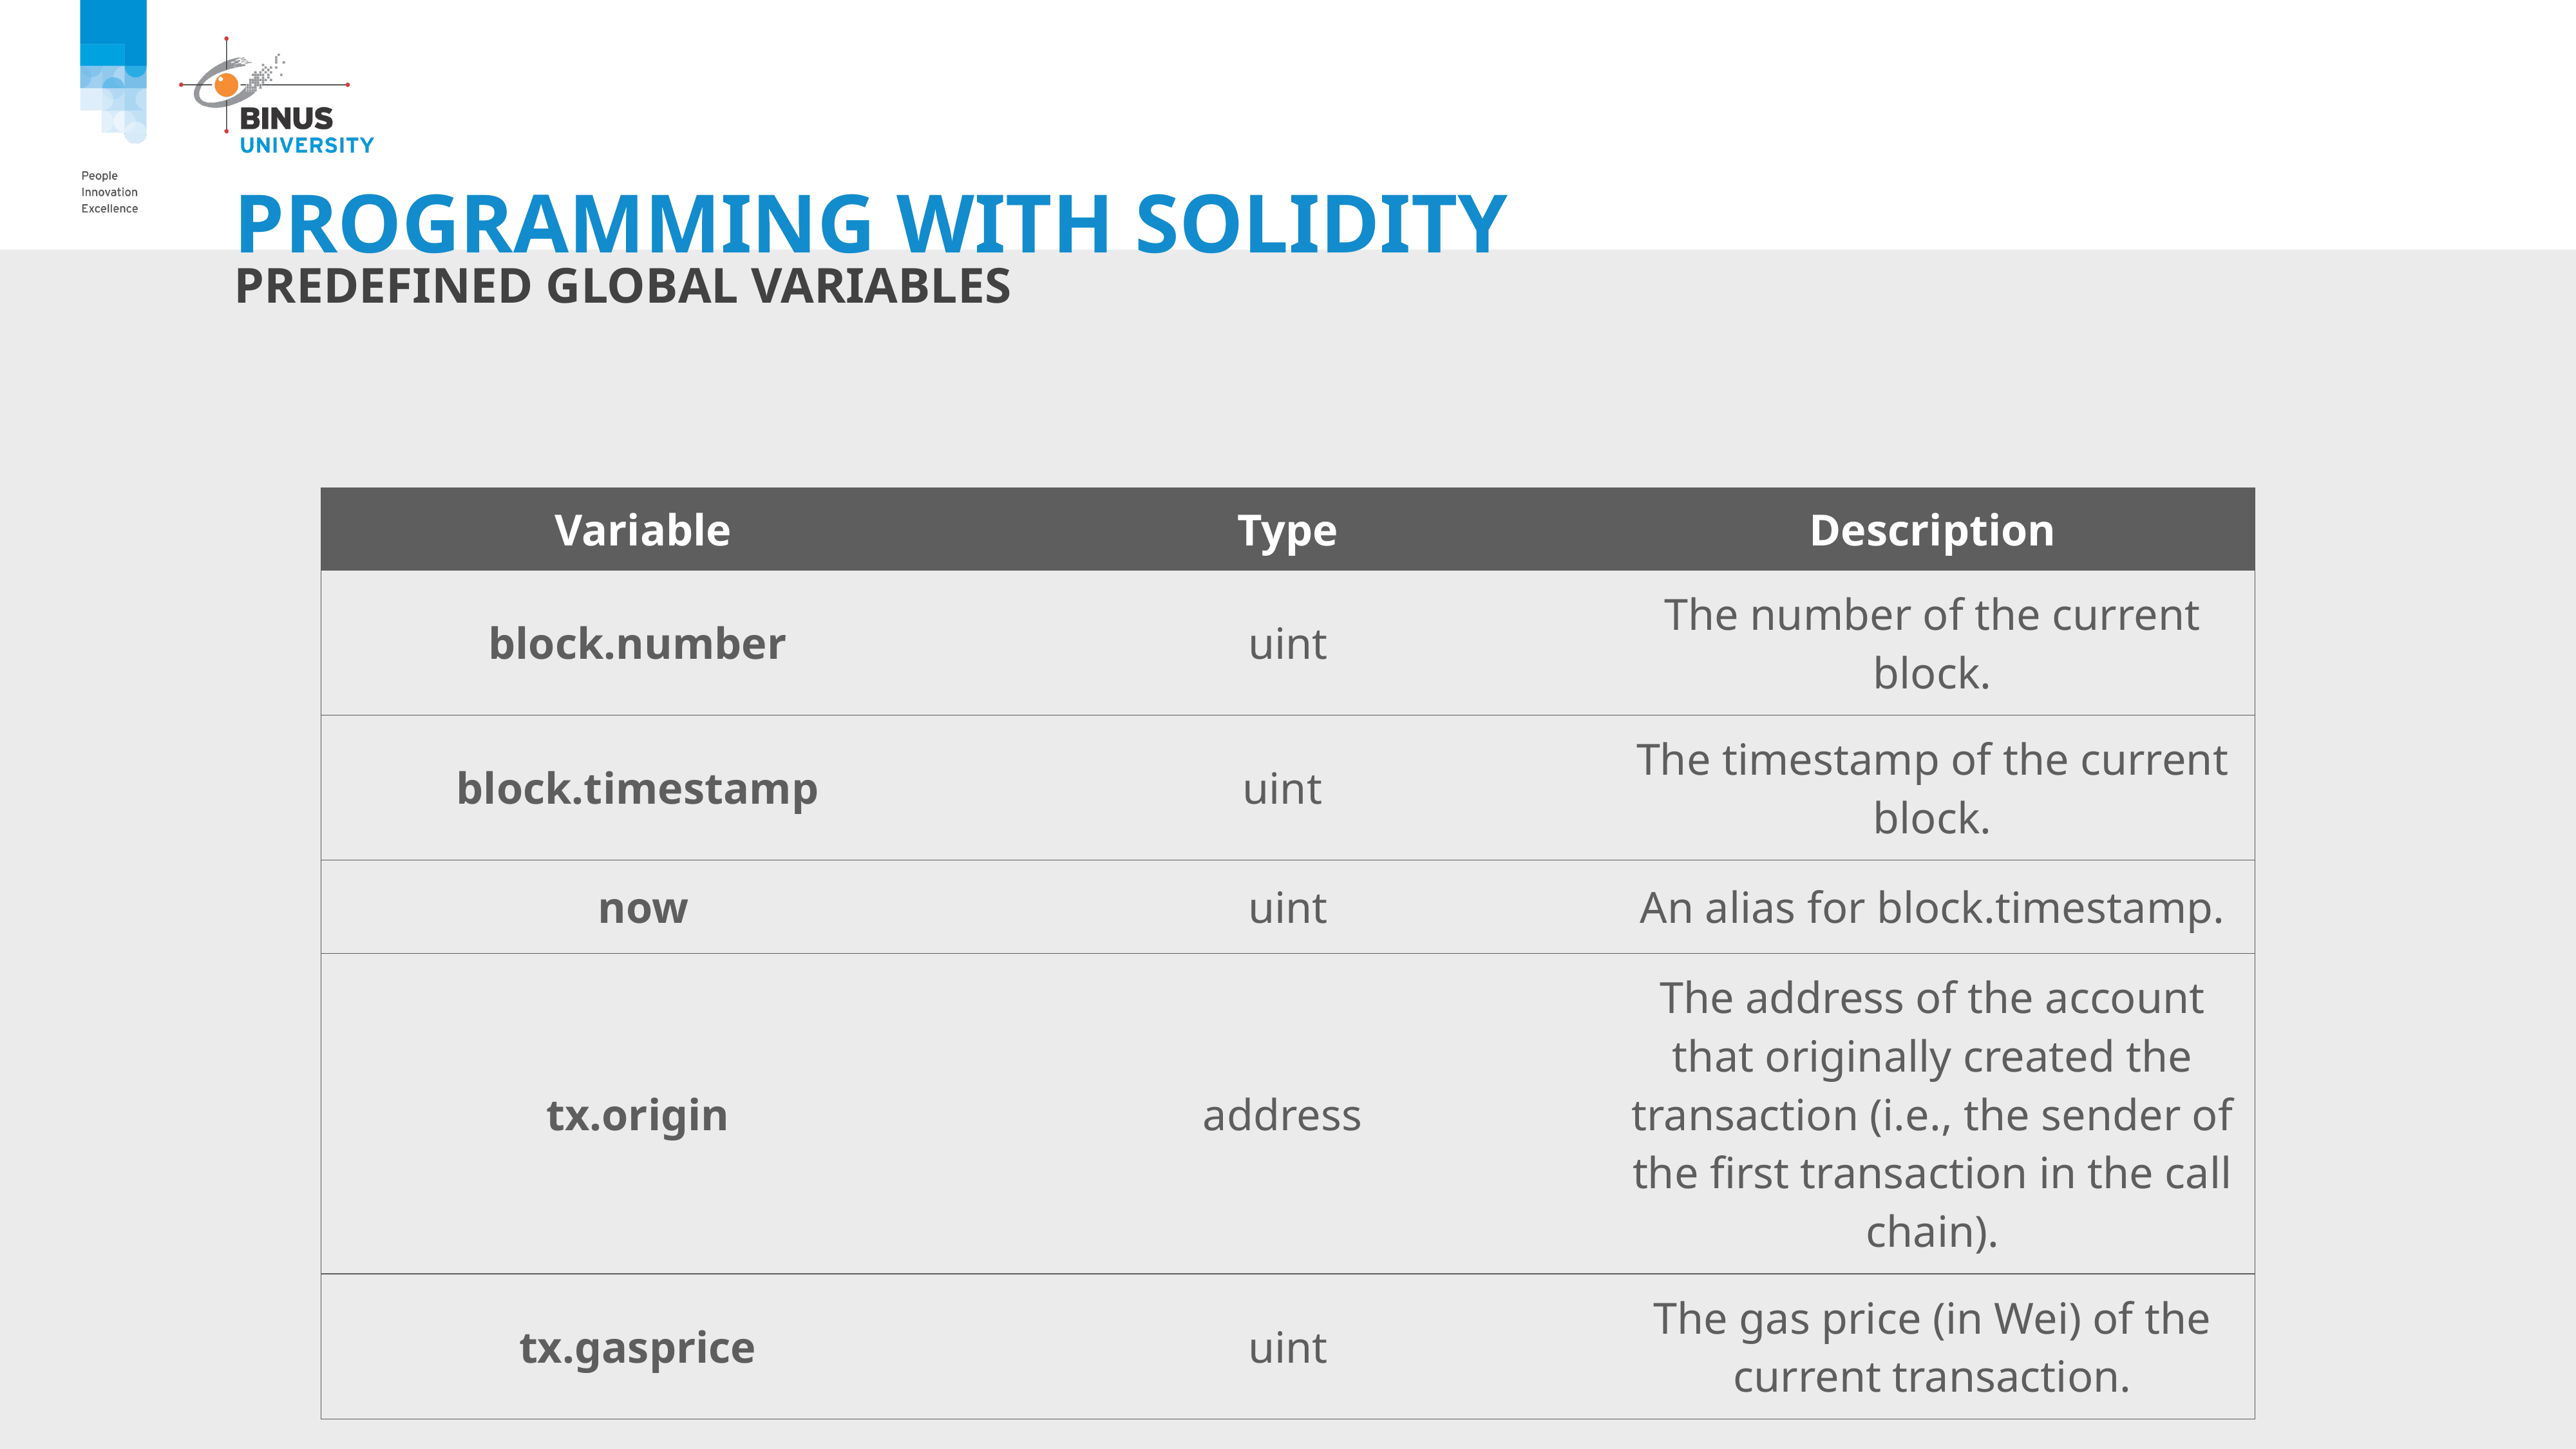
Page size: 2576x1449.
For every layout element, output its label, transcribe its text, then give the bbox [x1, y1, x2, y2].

table_cell uint [965, 715, 1611, 860]
picture [174, 25, 374, 161]
table_cell block.number [321, 571, 965, 715]
table_cell tx.gasprice [321, 1274, 965, 1419]
table_cell address [965, 954, 1611, 1273]
table_cell An alias for block.timestamp. [1611, 860, 2255, 953]
table_cell uint [965, 571, 1611, 715]
table_cell The number of the current block. [1611, 571, 2255, 715]
table_cell uint [965, 860, 1611, 953]
table_cell now [321, 860, 965, 953]
table_cell block.timestamp [321, 715, 965, 860]
table_header Type [965, 488, 1611, 570]
picture [80, 66, 147, 144]
table_cell uint [965, 1274, 1611, 1419]
table_cell The timestamp of the current block. [1611, 715, 2255, 860]
table_cell tx.origin [321, 954, 965, 1273]
picture [81, 146, 146, 213]
table_header Description [1611, 488, 2255, 570]
list Predefined global variables [228, 255, 1262, 341]
table_header Variable [321, 488, 965, 570]
title Programming with solidity [228, 185, 1784, 240]
table_cell The gas price (in Wei) of the current transaction. [1611, 1274, 2255, 1419]
table_cell The address of the account that originally created the transaction (i.e., the sender of the first transaction in the call chain). [1611, 954, 2255, 1273]
